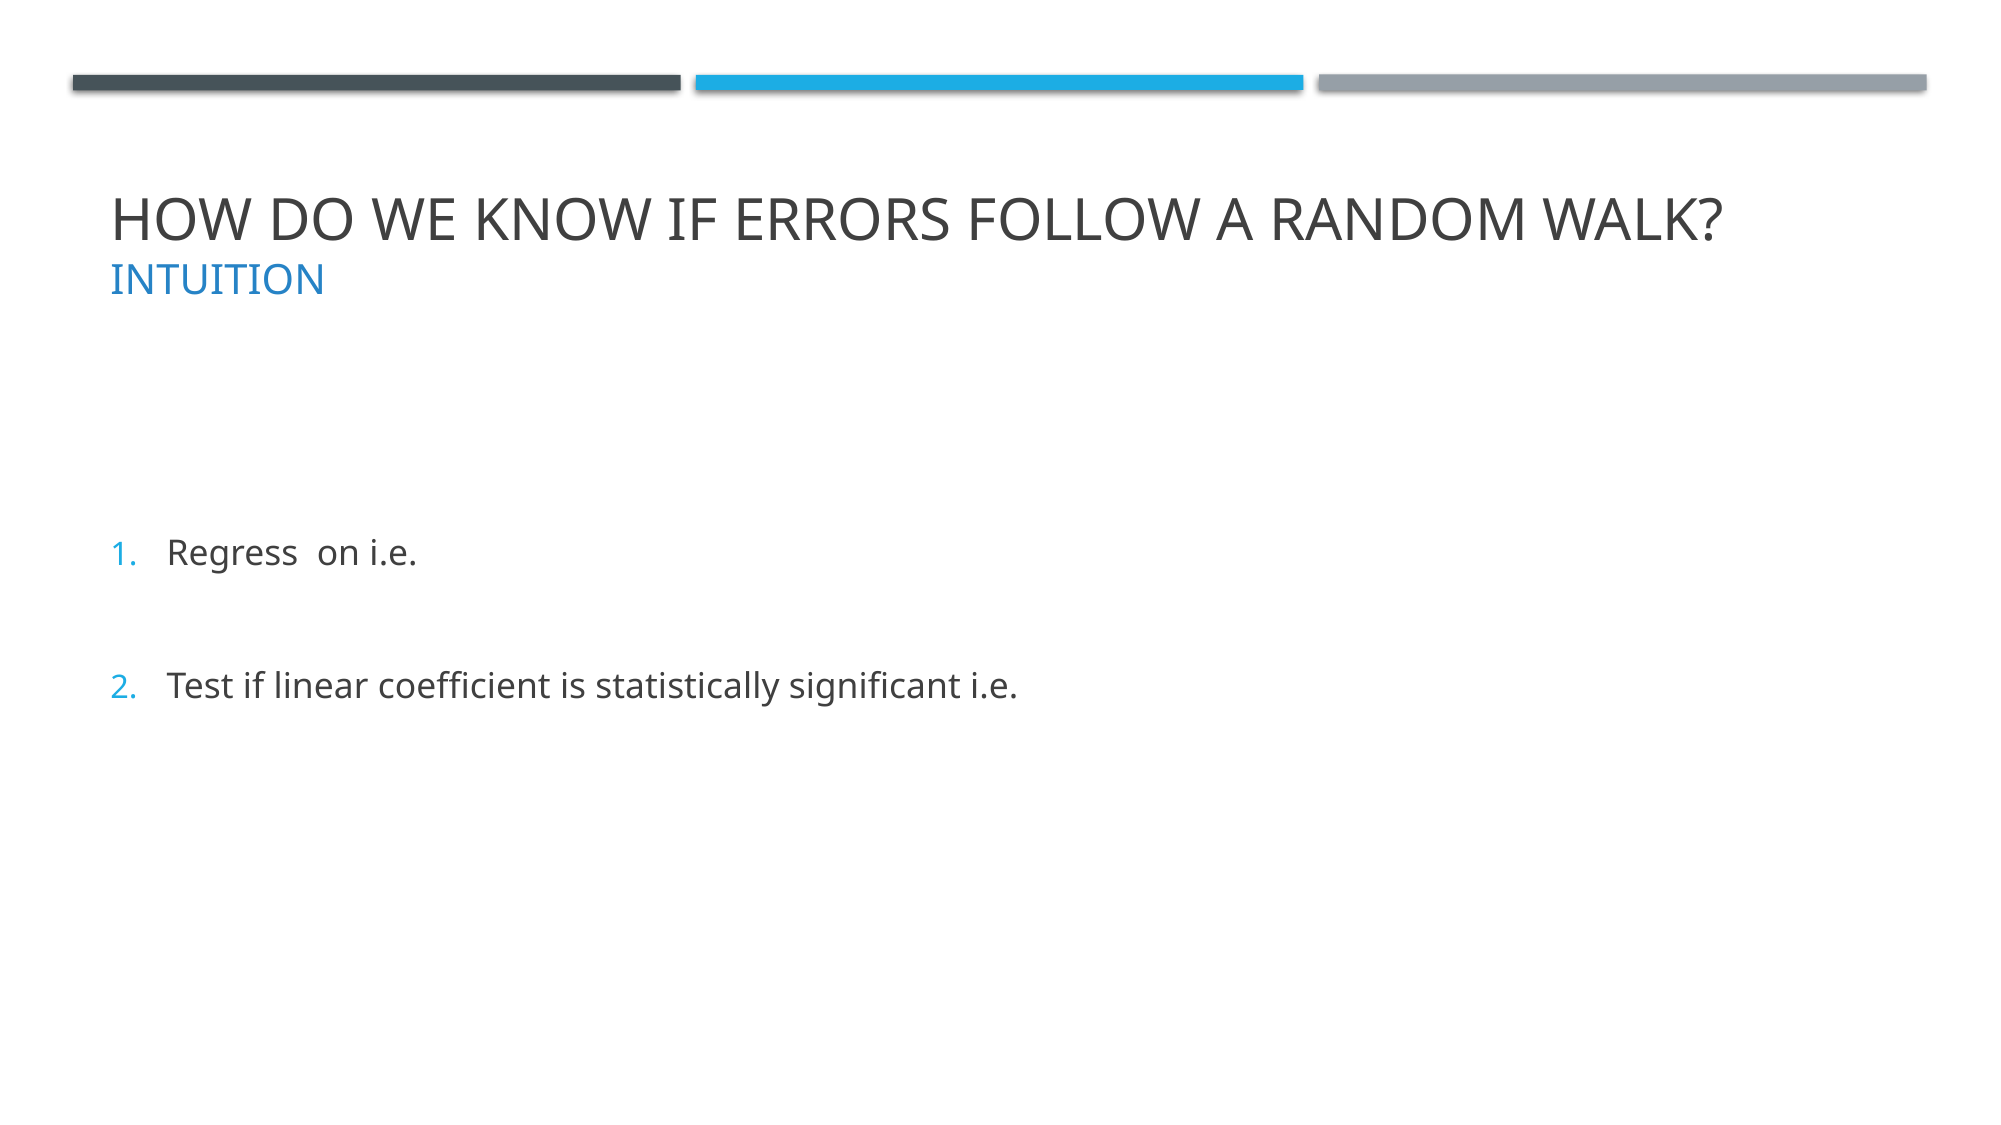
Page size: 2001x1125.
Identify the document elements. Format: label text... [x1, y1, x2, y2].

title How do we know if errors follow a random walk? Intuition [95, 115, 1905, 311]
